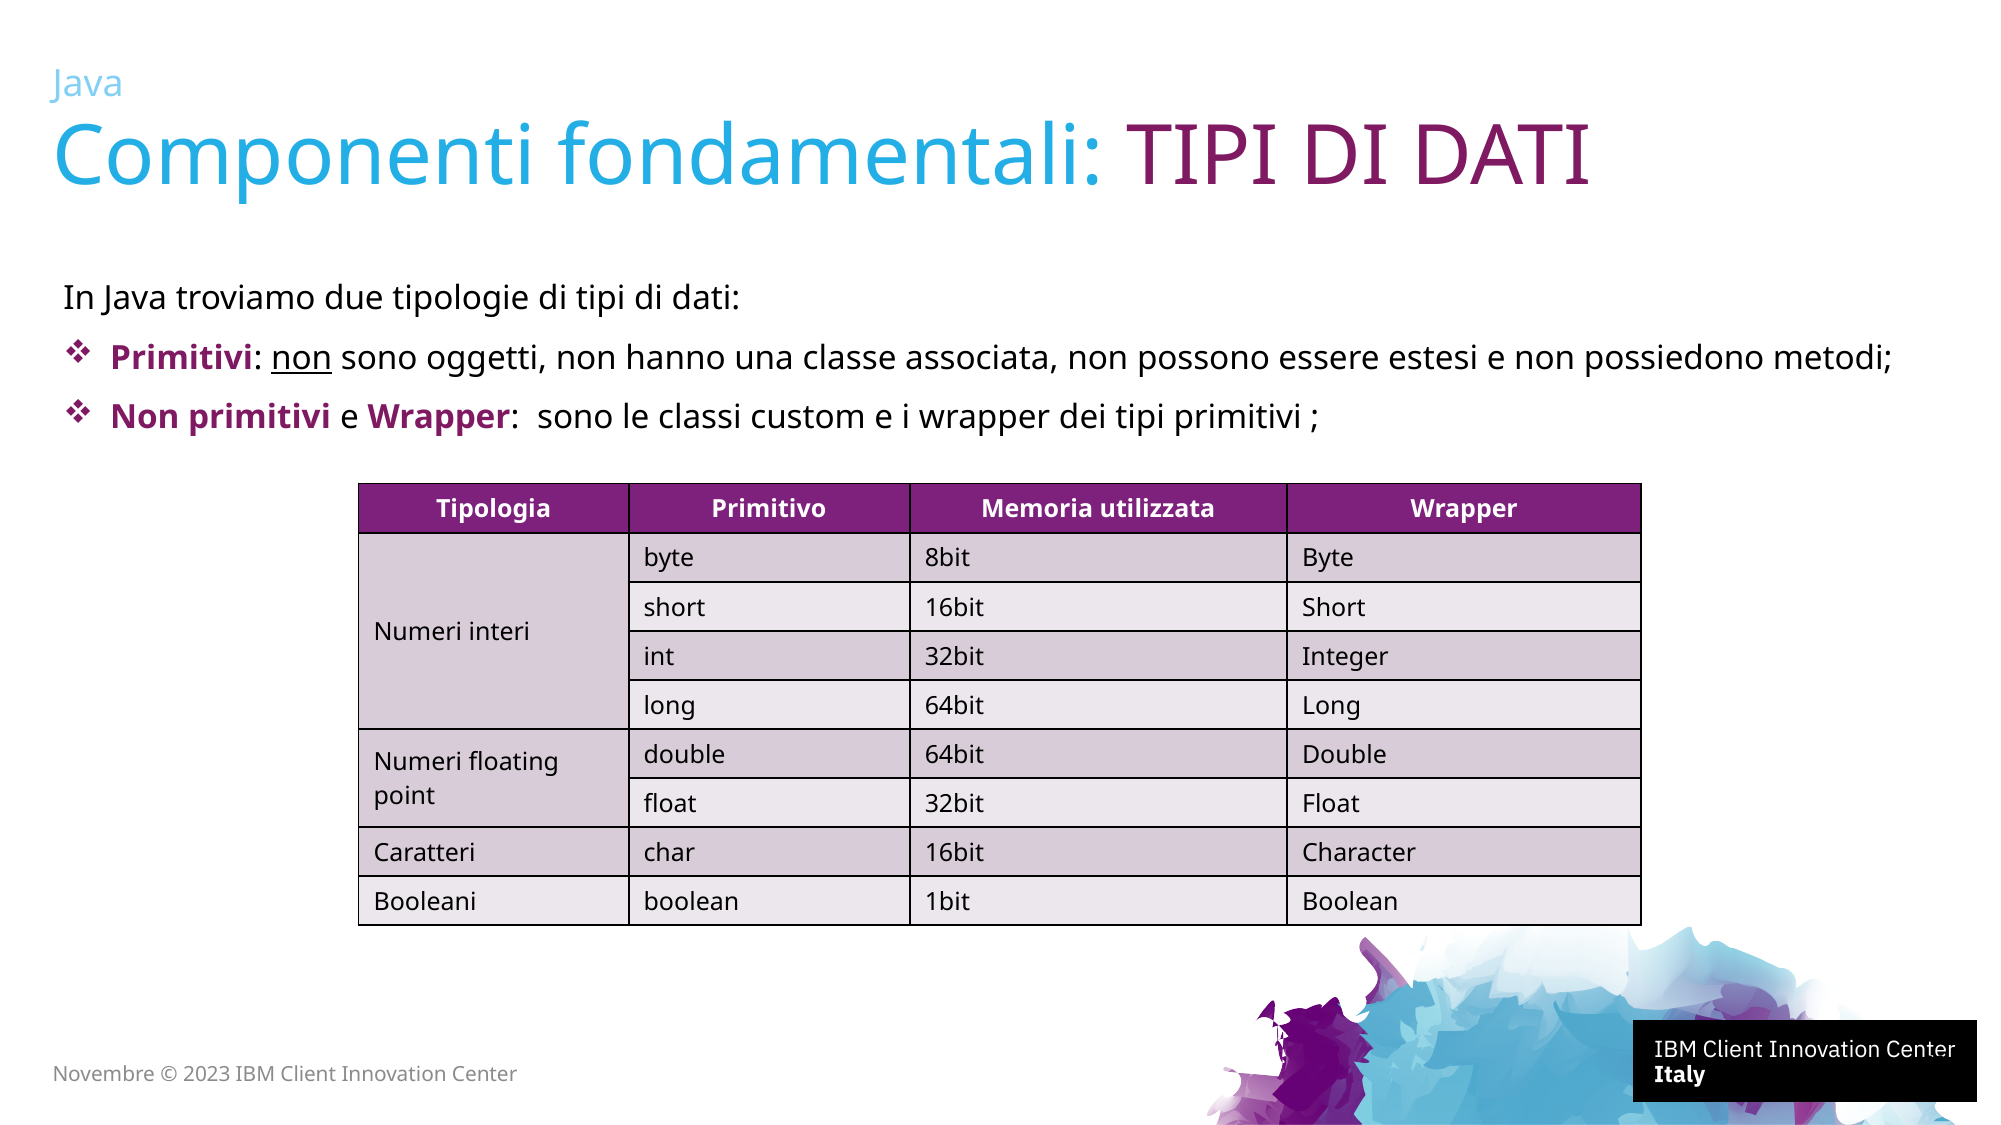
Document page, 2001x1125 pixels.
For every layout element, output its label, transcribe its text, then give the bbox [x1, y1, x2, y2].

table_cell Numeri floating point [359, 730, 628, 826]
table_cell 64bit [911, 681, 1286, 728]
picture [1166, 850, 1977, 1125]
table_cell 64bit [911, 730, 1286, 777]
table_cell 8bit [911, 534, 1286, 581]
table_cell long [630, 681, 909, 728]
table_cell 16bit [911, 828, 1286, 875]
table_cell Booleani [359, 877, 628, 924]
table_cell Byte [1288, 534, 1640, 581]
table_cell Numeri interi [359, 534, 628, 728]
table_cell 1bit [911, 877, 1286, 924]
table_cell Character [1288, 828, 1640, 875]
table_header Primitivo [630, 484, 909, 532]
text_box 21 [1881, 1039, 1961, 1085]
table_cell short [630, 583, 909, 630]
list Java [37, 56, 713, 106]
table_cell Integer [1288, 632, 1640, 679]
table_cell Long [1288, 681, 1640, 728]
table_cell double [630, 730, 909, 777]
table_cell float [630, 779, 909, 826]
table_cell 32bit [911, 779, 1286, 826]
table_cell byte [630, 534, 909, 581]
table_header Wrapper [1288, 484, 1640, 532]
table_header Memoria utilizzata [911, 484, 1286, 532]
title Componenti fondamentali: TIPI DI DATI [37, 105, 1949, 211]
table_header Tipologia [359, 484, 628, 532]
table_cell 16bit [911, 583, 1286, 630]
table_cell int [630, 632, 909, 679]
table_cell Double [1288, 730, 1640, 777]
table_cell Short [1288, 583, 1640, 630]
table_cell char [630, 828, 909, 875]
table_cell 32bit [911, 632, 1286, 679]
table_cell Boolean [1288, 877, 1640, 924]
table_cell Caratteri [359, 828, 628, 875]
footer Novembre © 2023 IBM Client Innovation Center [37, 1042, 1000, 1103]
table_cell Float [1288, 779, 1640, 826]
text_box In Java troviamo due tipologie di tipi di dati: Primitivi: non sono oggetti, non hanno una classe associata, non possono essere estesi e non possiedono metodi; Non primitivi e Wrapper: sono le classi custom e i wrapper dei tipi primitivi ; [48, 248, 1938, 446]
table_cell boolean [630, 877, 909, 924]
